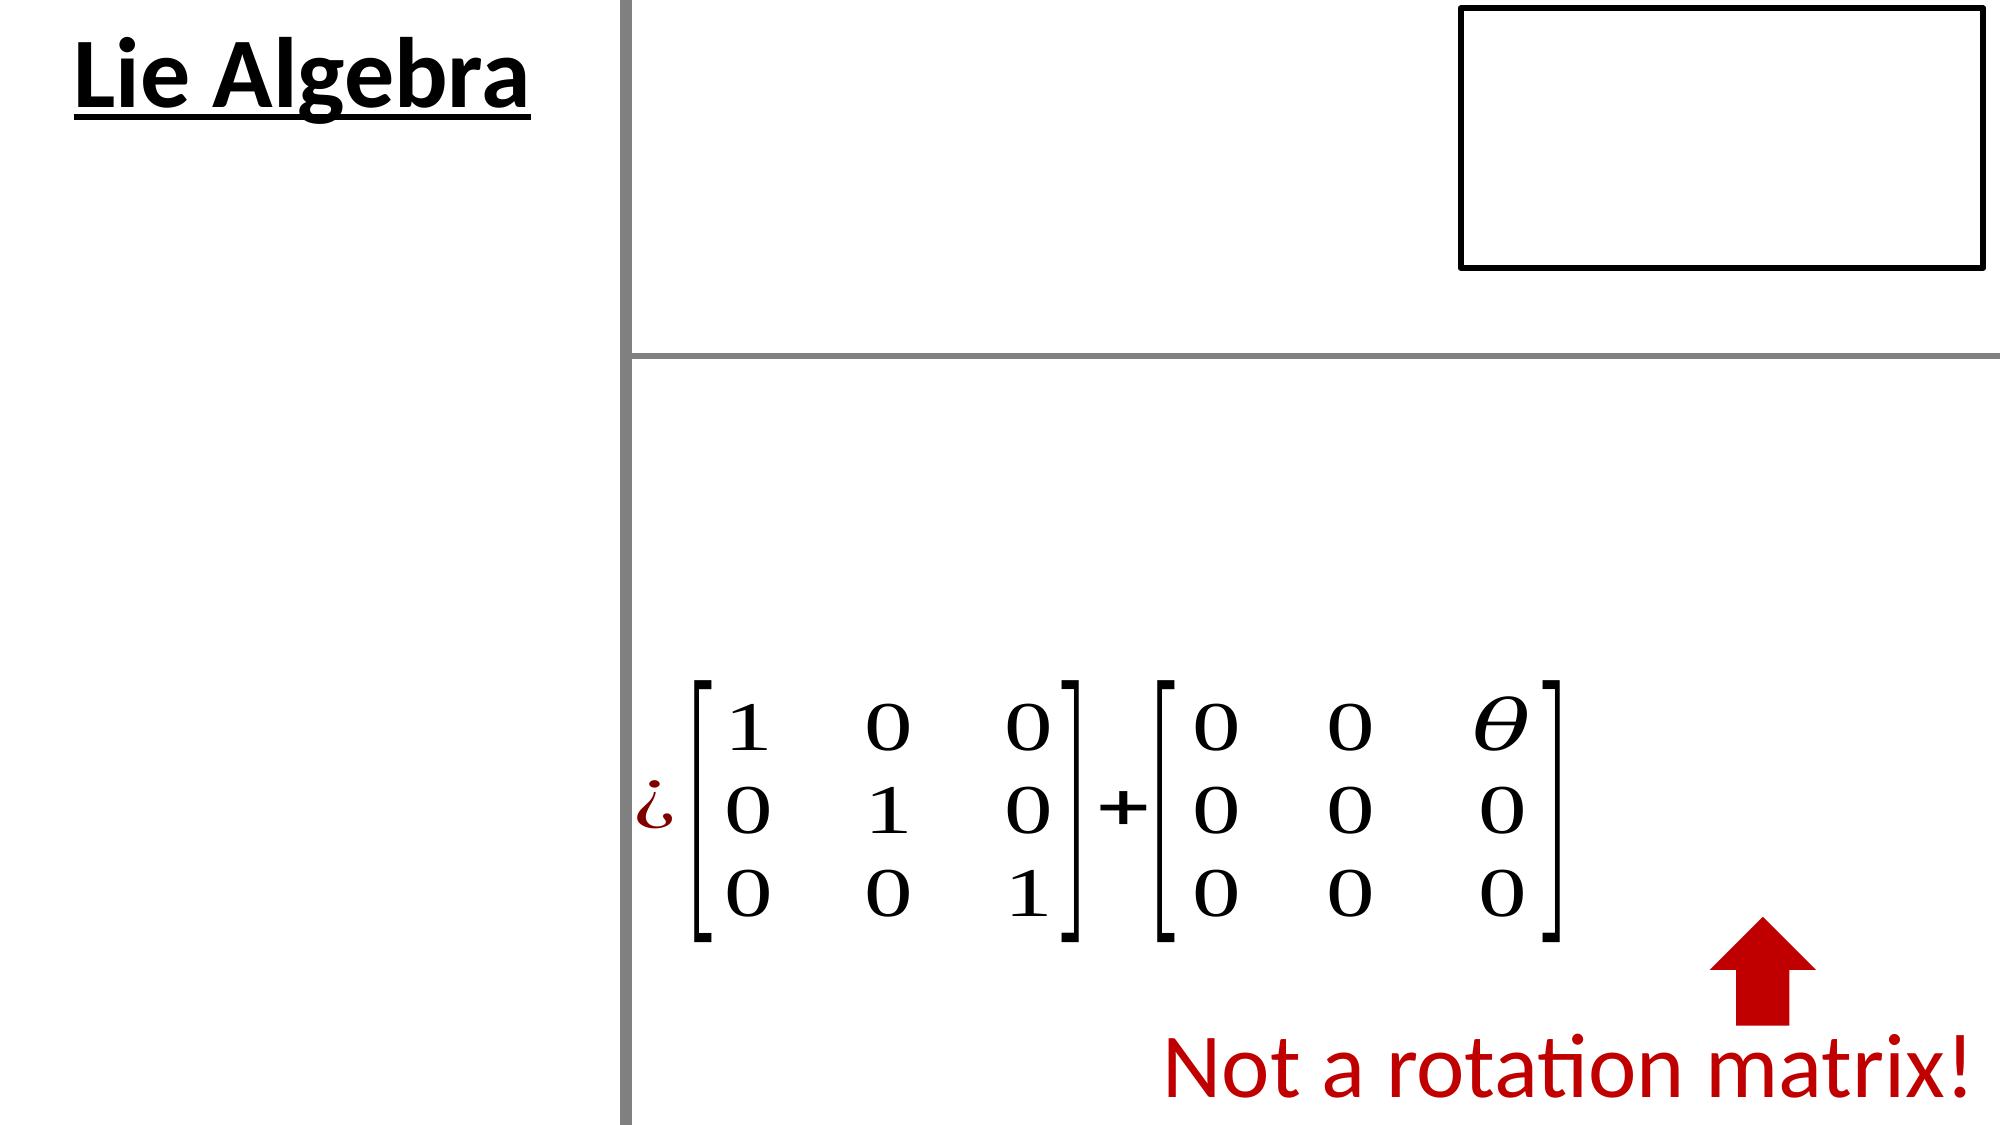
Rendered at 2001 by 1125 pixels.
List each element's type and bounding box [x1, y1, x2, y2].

text_box [1147, 916, 2000, 1125]
